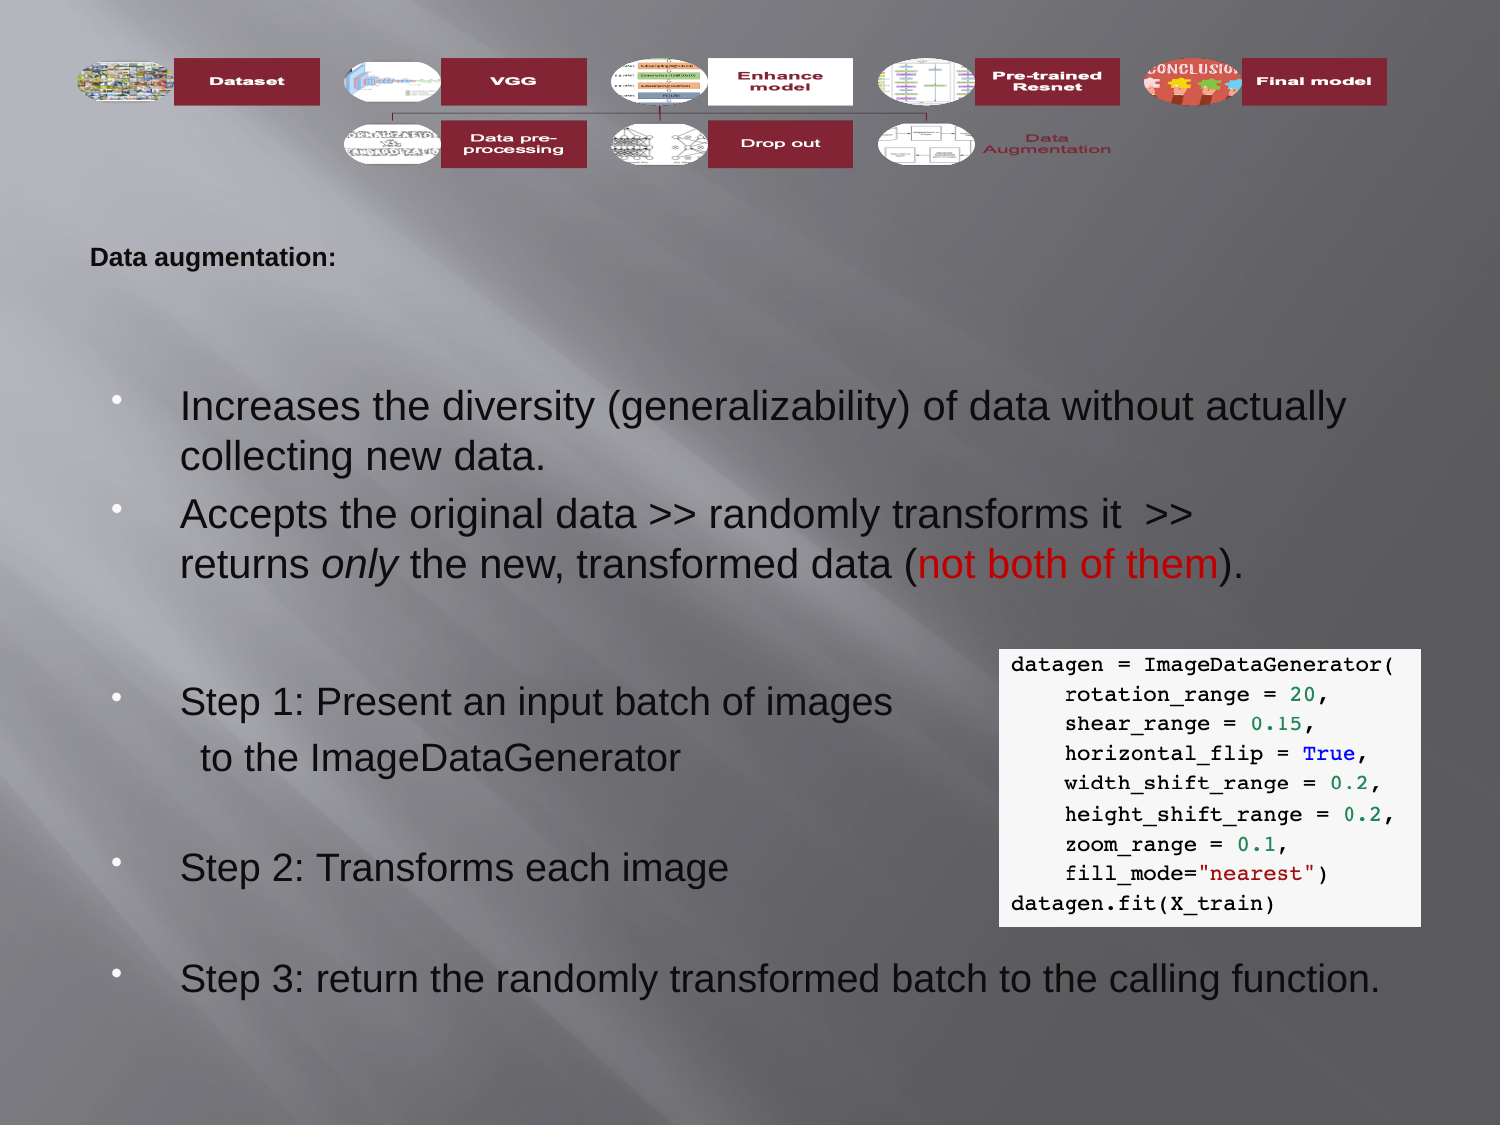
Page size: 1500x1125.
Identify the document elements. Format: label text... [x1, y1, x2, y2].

title Data augmentation: [75, 200, 1425, 312]
picture [999, 649, 1421, 928]
picture [74, 37, 1390, 188]
list Increases the diversity (generalizability) of data without actually collecting new data. Accepts the original data >> randomly transforms it >> returns only the new, transformed data (not both of them). Step 1: Present an input batch of images to the ImageDataGenerator Step 2: Transforms each image Step 3: return the randomly transformed batch to the calling function. [75, 312, 1425, 1035]
